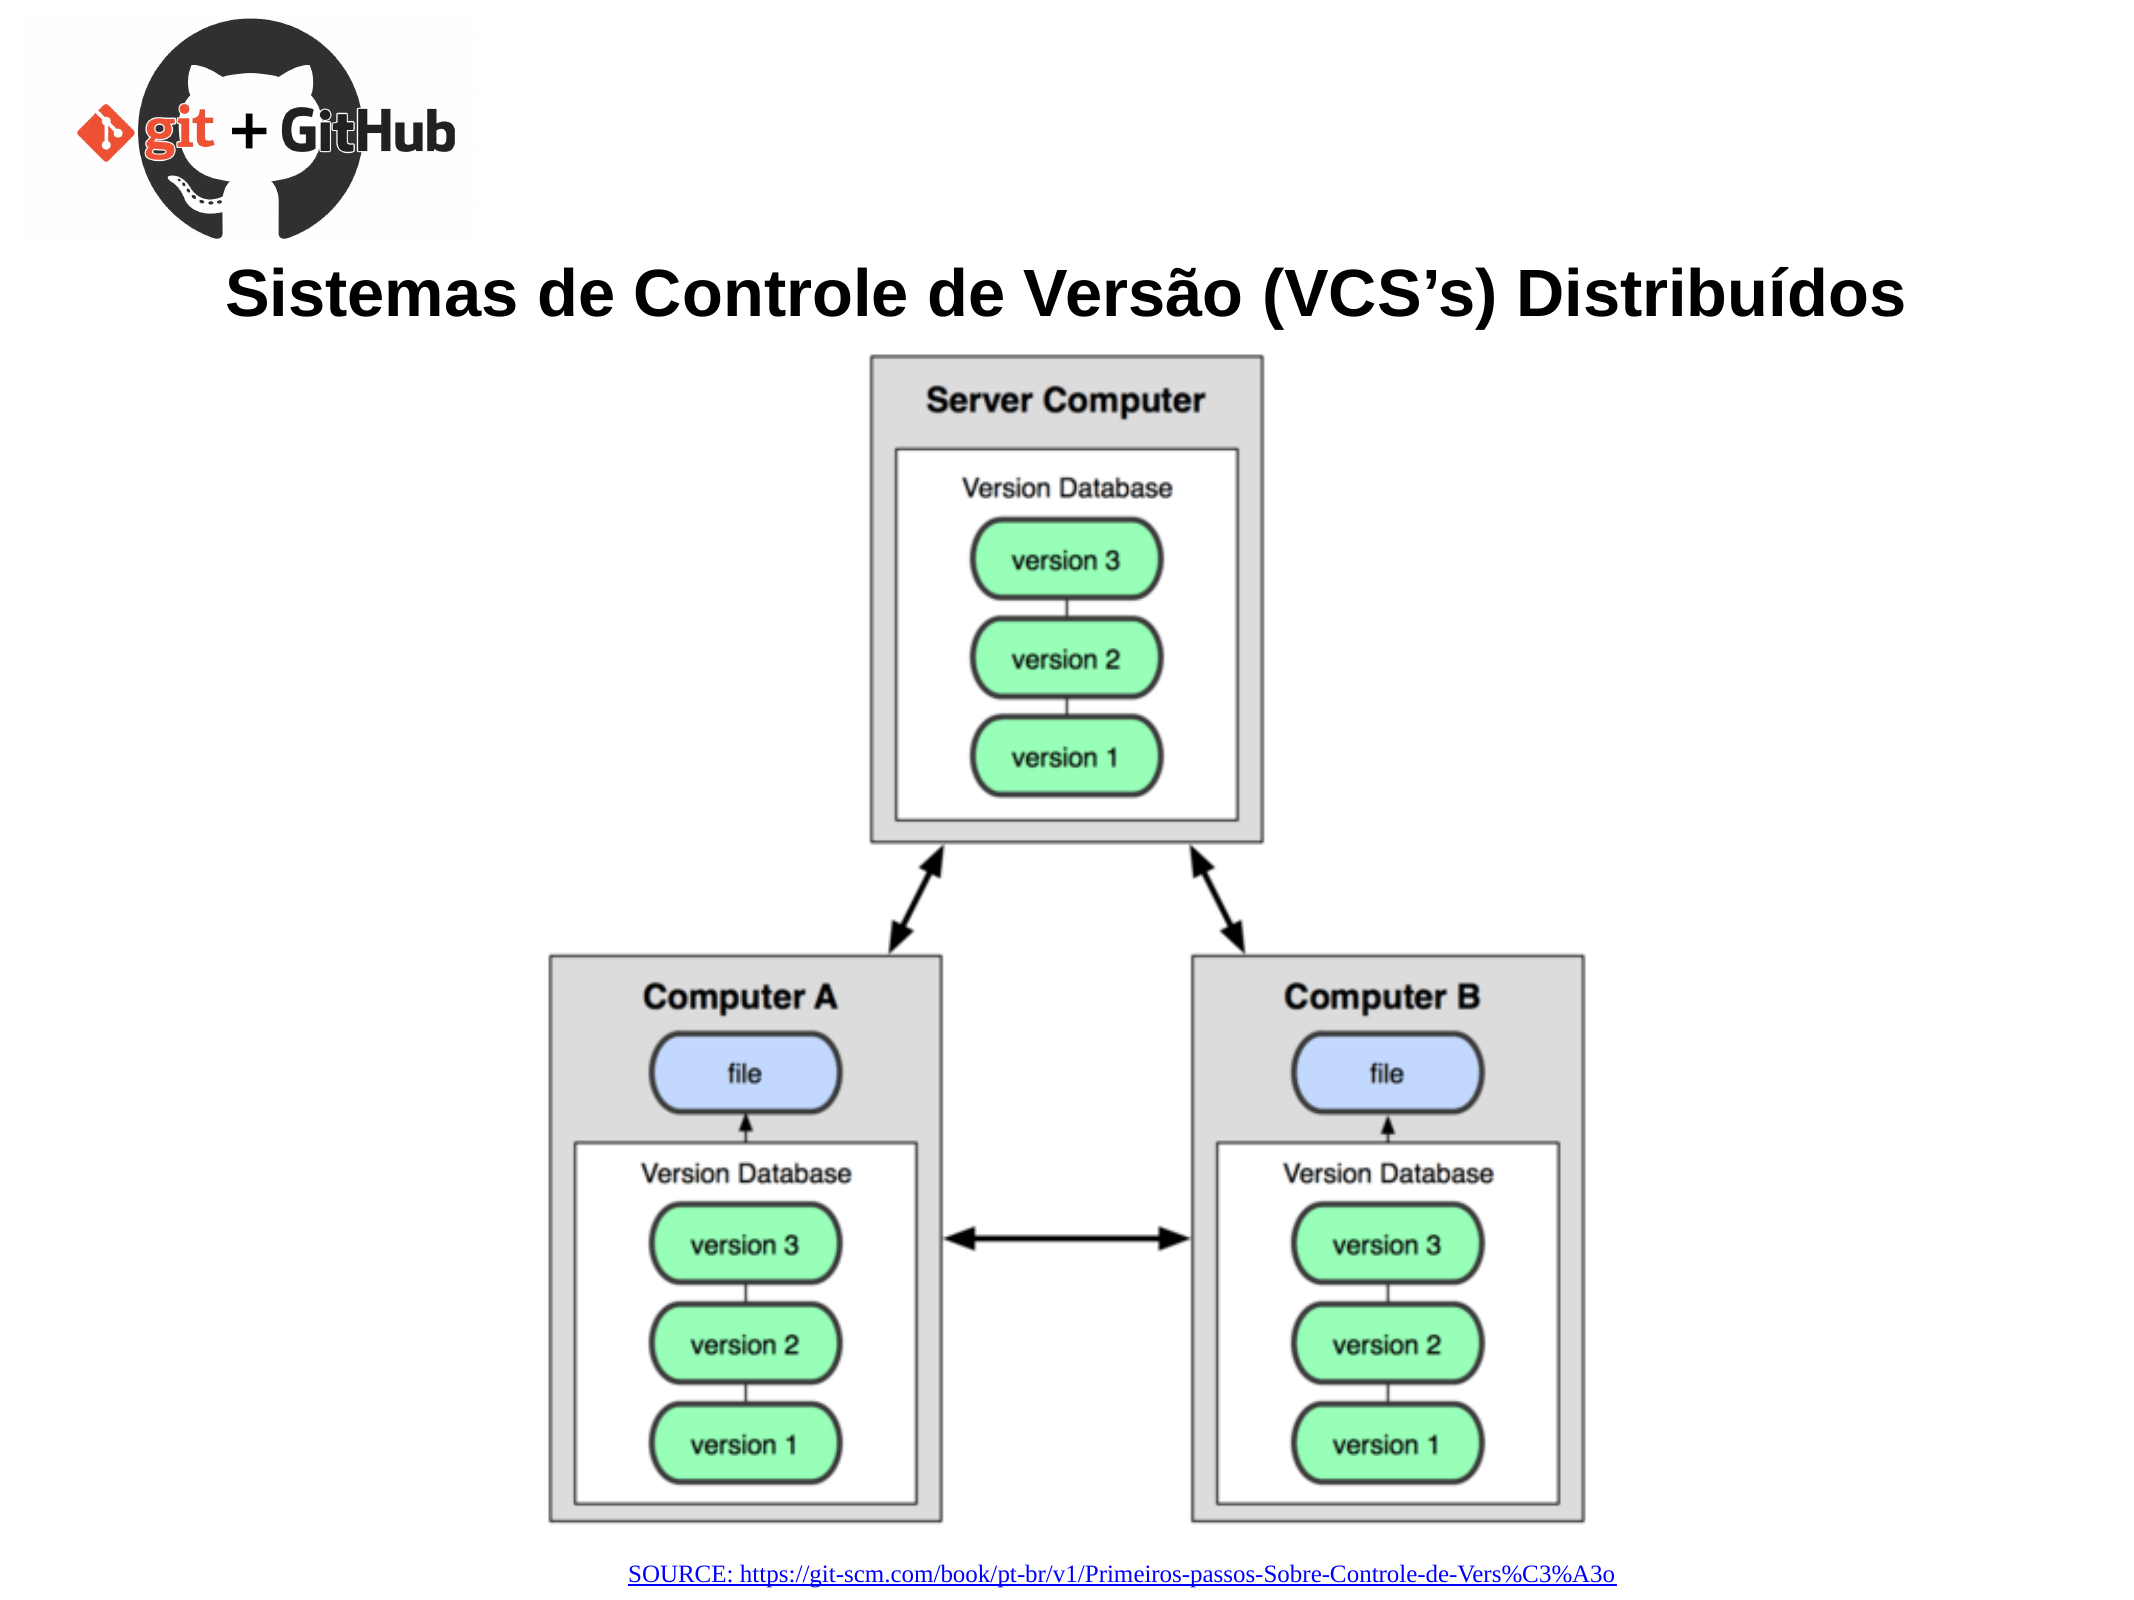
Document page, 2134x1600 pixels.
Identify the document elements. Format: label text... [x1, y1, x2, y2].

text_box SOURCE: https://git-scm.com/book/pt-br/v1/Primeiros-passos-Sobre-Controle-de-Vers%C3%A3o [619, 1521, 1626, 1597]
picture [24, 14, 477, 242]
picture [545, 353, 1588, 1527]
subtitle Sistemas de Controle de Versão (VCS’s) Distribuídos [207, 241, 1926, 428]
